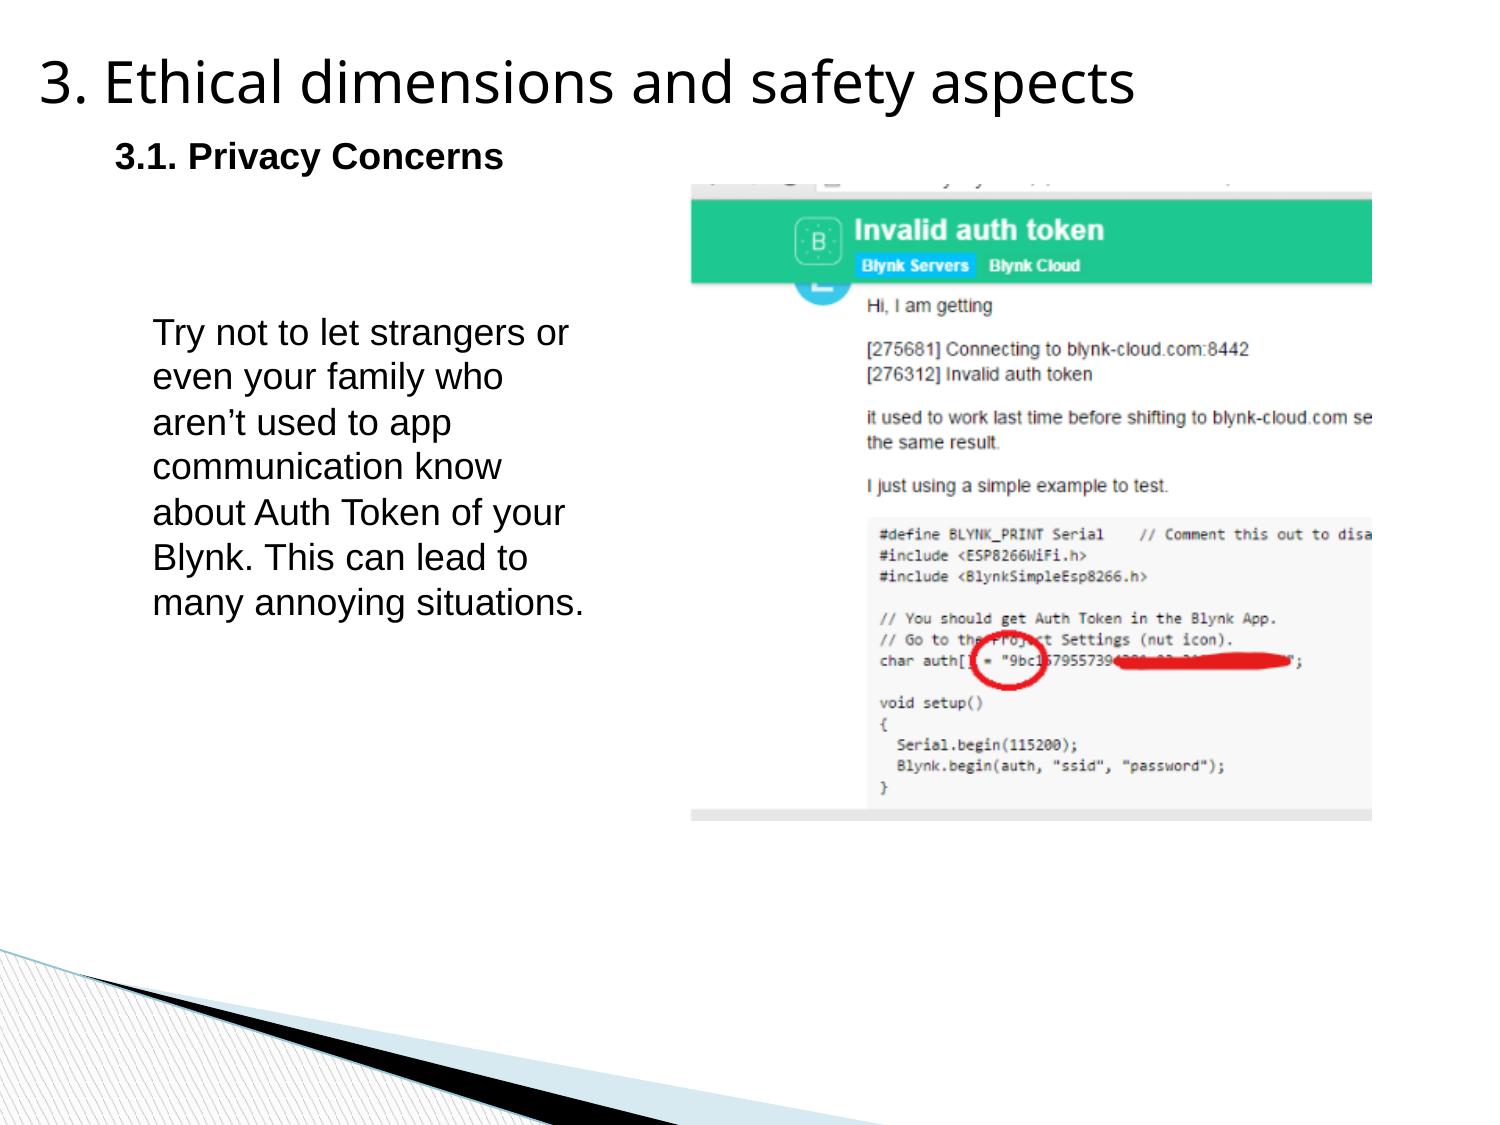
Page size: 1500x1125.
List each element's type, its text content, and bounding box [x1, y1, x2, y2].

text_box Try not to let strangers or even your family who aren’t used to app communication know about Auth Token of your Blynk. This can lead to many annoying situations. [137, 299, 613, 630]
text_box 3. Ethical dimensions and safety aspects [24, 37, 1500, 123]
text_box 3.1. Privacy Concerns [99, 124, 524, 185]
picture [687, 184, 1373, 822]
